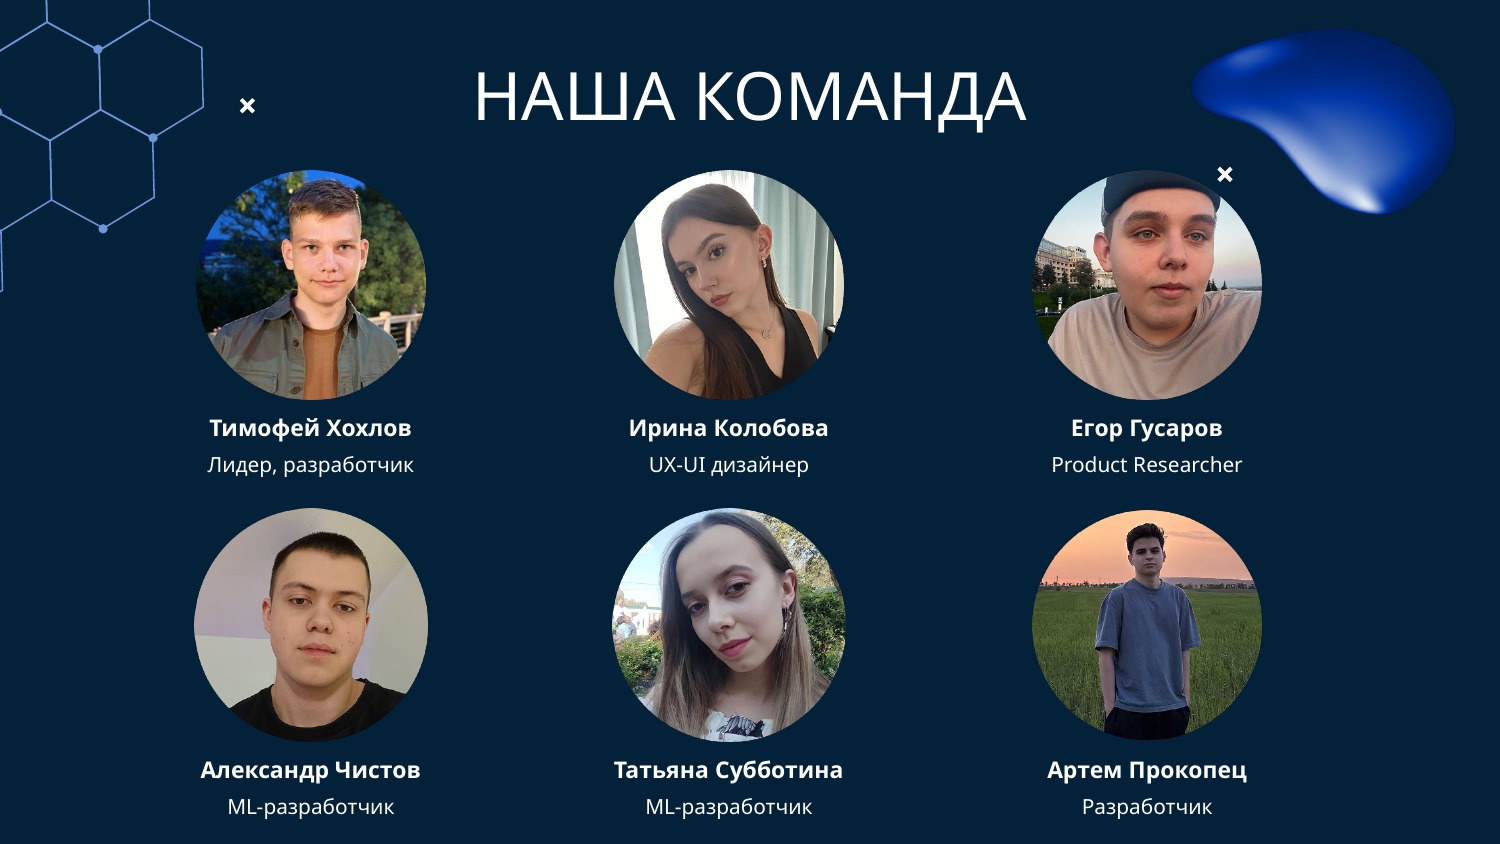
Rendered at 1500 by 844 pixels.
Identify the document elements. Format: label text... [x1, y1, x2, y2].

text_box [586, 399, 871, 495]
picture [1032, 0, 1486, 399]
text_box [240, 99, 254, 113]
picture [612, 508, 846, 741]
picture [614, 170, 844, 399]
title НАША КОМАНДА [118, 38, 1185, 133]
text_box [168, 399, 453, 495]
picture [193, 508, 428, 741]
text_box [1005, 741, 1290, 837]
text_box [1005, 399, 1290, 495]
picture [1032, 510, 1262, 740]
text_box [168, 741, 453, 837]
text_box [586, 741, 871, 837]
picture [196, 170, 426, 399]
